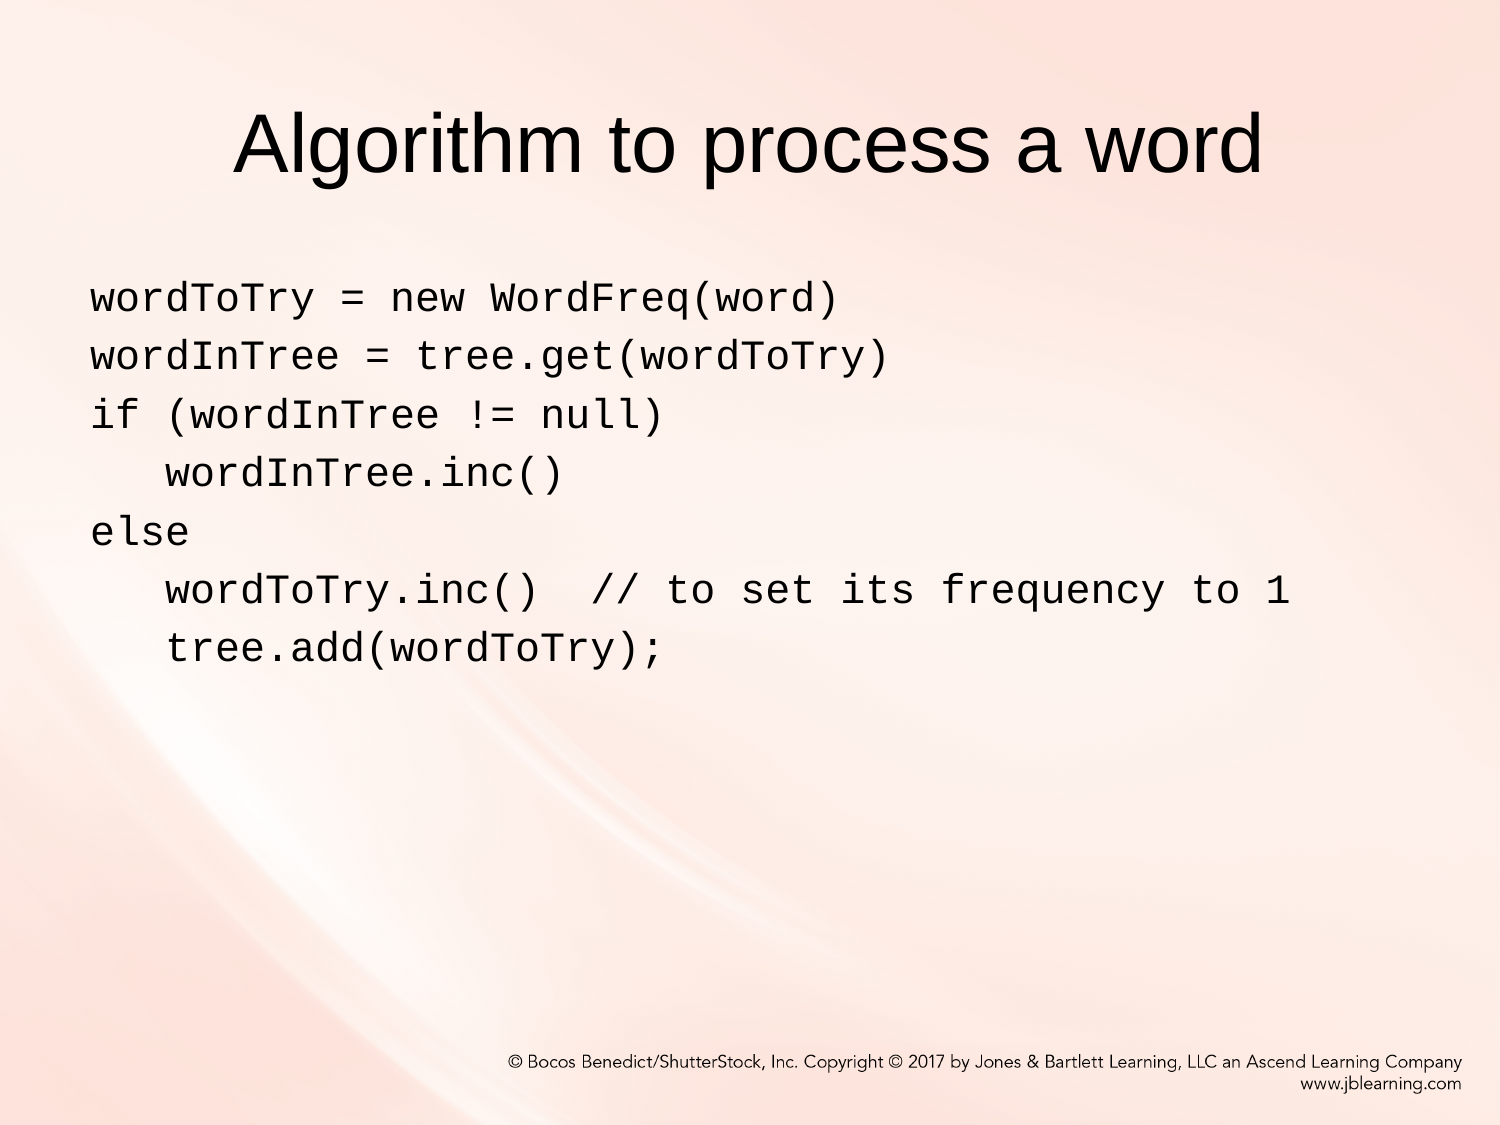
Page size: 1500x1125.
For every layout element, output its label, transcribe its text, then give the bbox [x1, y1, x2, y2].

list wordToTry = new WordFreq(word) wordInTree = tree.get(wordToTry) if (wordInTree != null) wordInTree.inc() else wordToTry.inc() // to set its frequency to 1 tree.add(wordToTry); [75, 262, 1425, 1005]
picture [0, 0, 1500, 1125]
title Algorithm to process a word [75, 45, 1425, 233]
